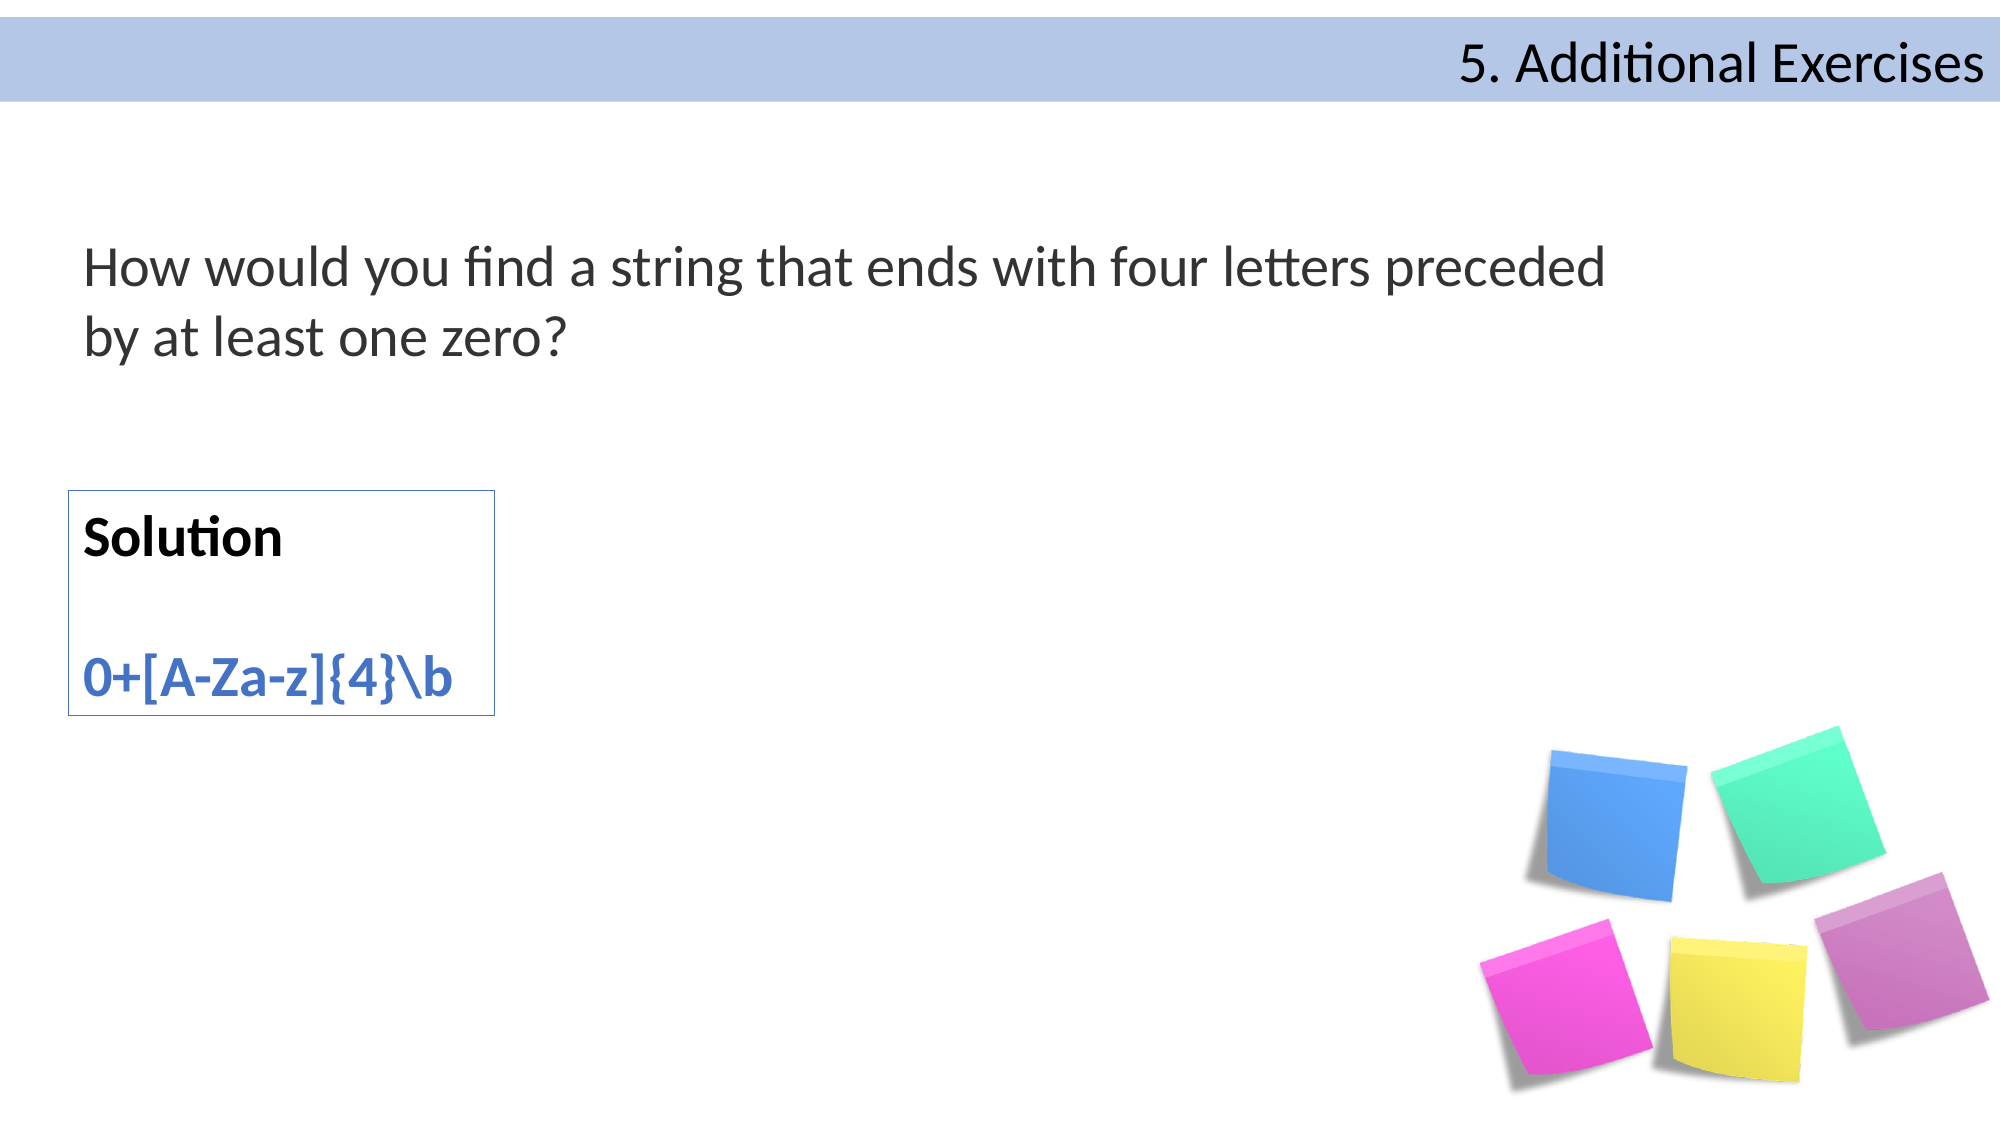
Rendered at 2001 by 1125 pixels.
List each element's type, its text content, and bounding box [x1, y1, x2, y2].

text_box Solution 0+[A-Za-z]{4}\b [68, 490, 495, 716]
text_box 5. Additional Exercises [0, 17, 2000, 102]
picture [1467, 717, 2000, 1125]
text_box How would you find a string that ends with four letters preceded by at least one zero? [68, 220, 1659, 376]
